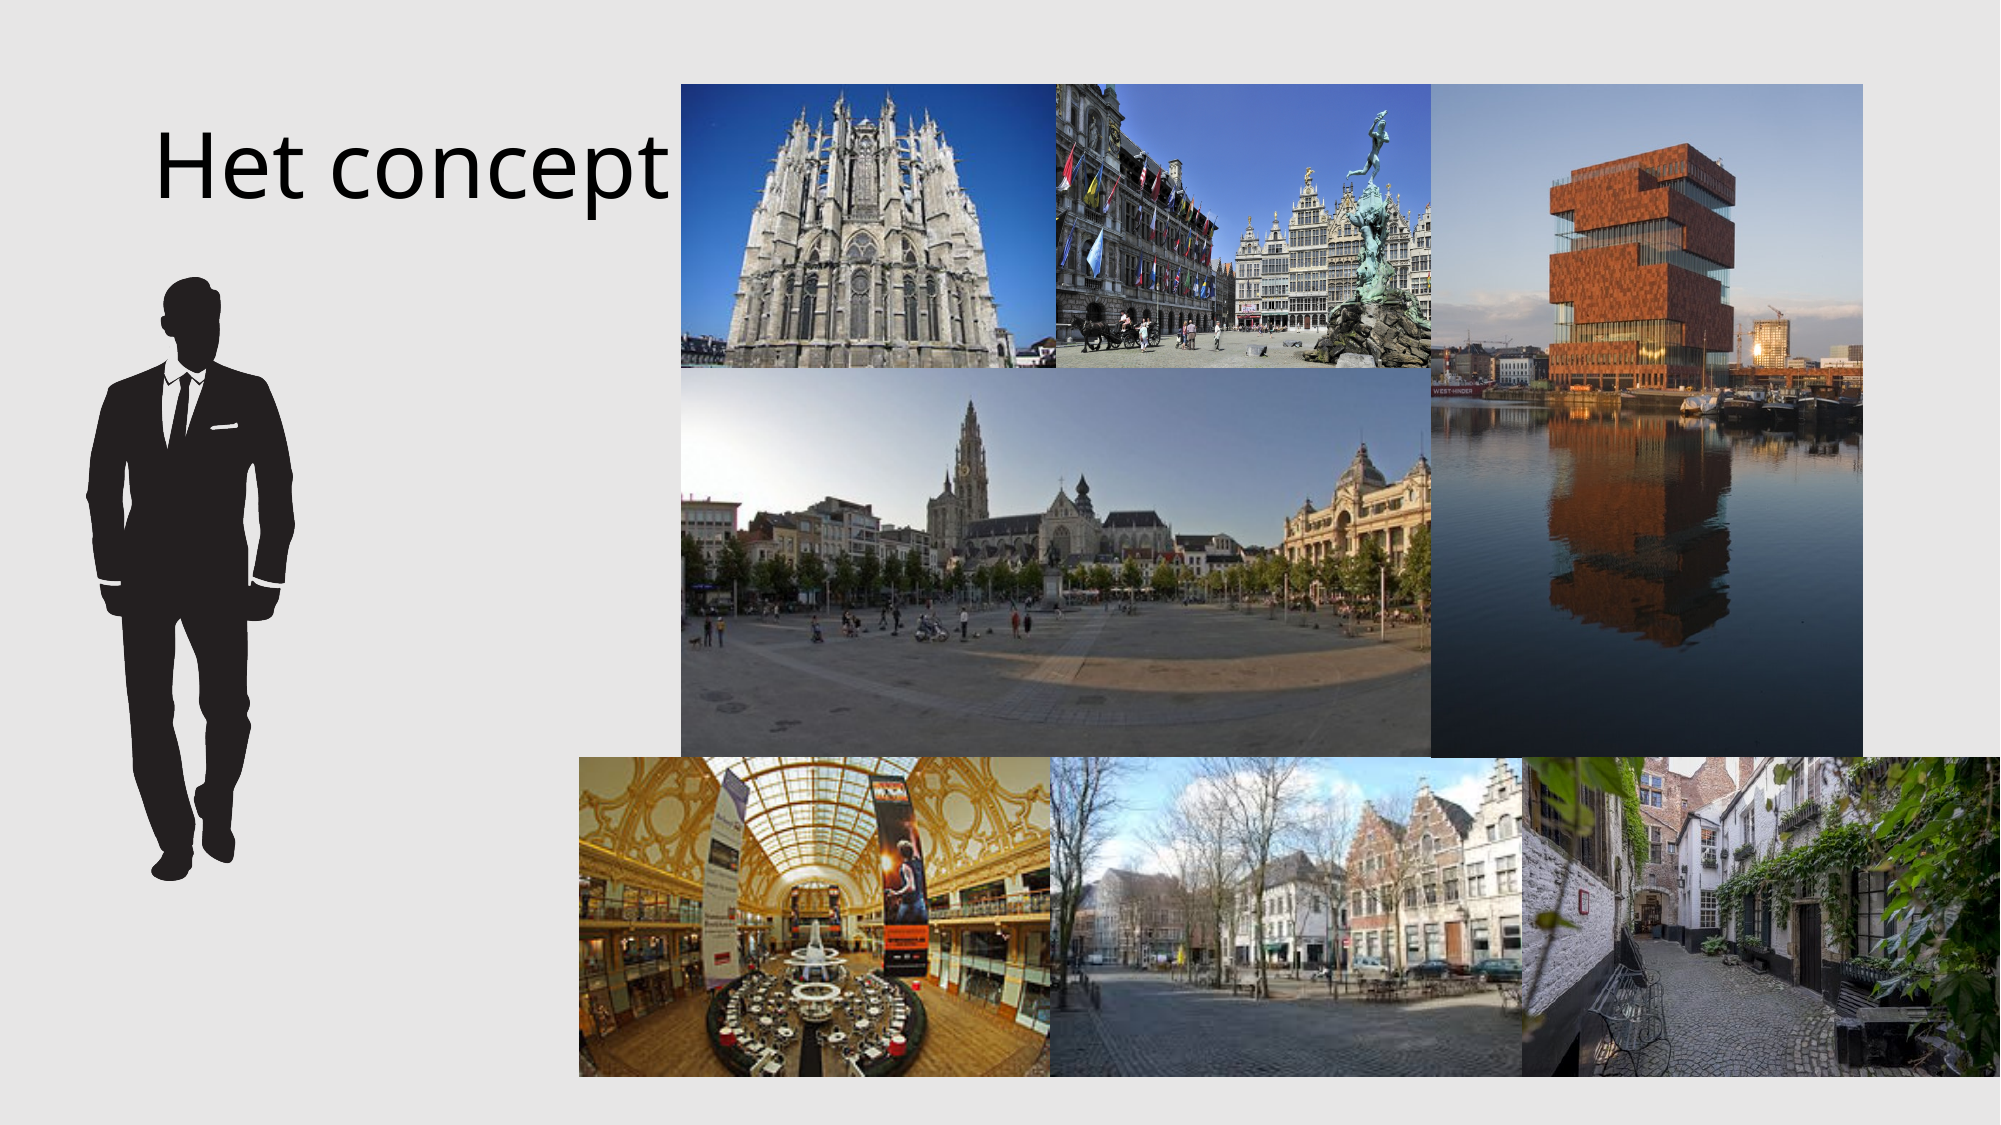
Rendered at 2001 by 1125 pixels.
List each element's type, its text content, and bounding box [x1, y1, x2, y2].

picture [579, 84, 2000, 1077]
picture [86, 277, 295, 881]
text_box Het concept [137, 59, 1863, 278]
